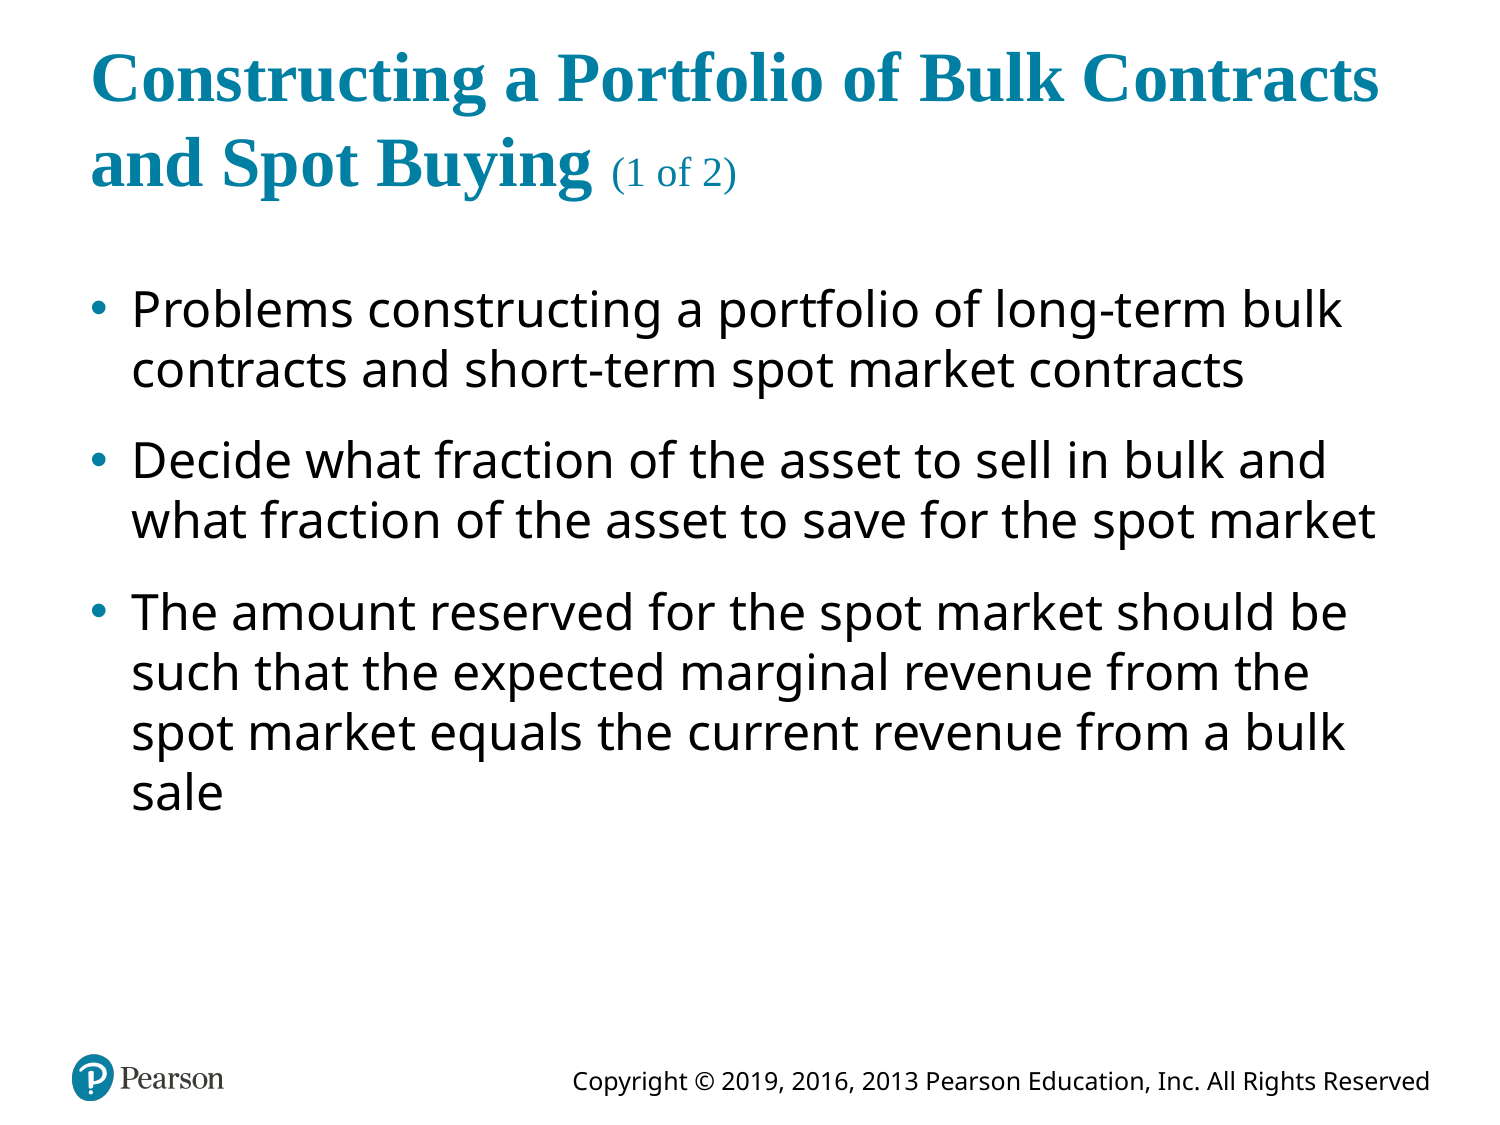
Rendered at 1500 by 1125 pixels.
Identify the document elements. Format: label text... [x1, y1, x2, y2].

picture [72, 1087, 83, 1101]
picture [98, 1054, 224, 1101]
title Constructing a Portfolio of Bulk Contracts and Spot Buying (1 of 2) [75, 0, 1425, 216]
picture [72, 1054, 88, 1070]
list Problems constructing a portfolio of long-term bulk contracts and short-term spot market contracts Decide what fraction of the asset to sell in bulk and what fraction of the asset to save for the spot market The amount reserved for the spot market should be such that the expected marginal revenue from the spot market equals the current revenue from a bulk sale [75, 262, 1425, 931]
picture [80, 1063, 106, 1088]
